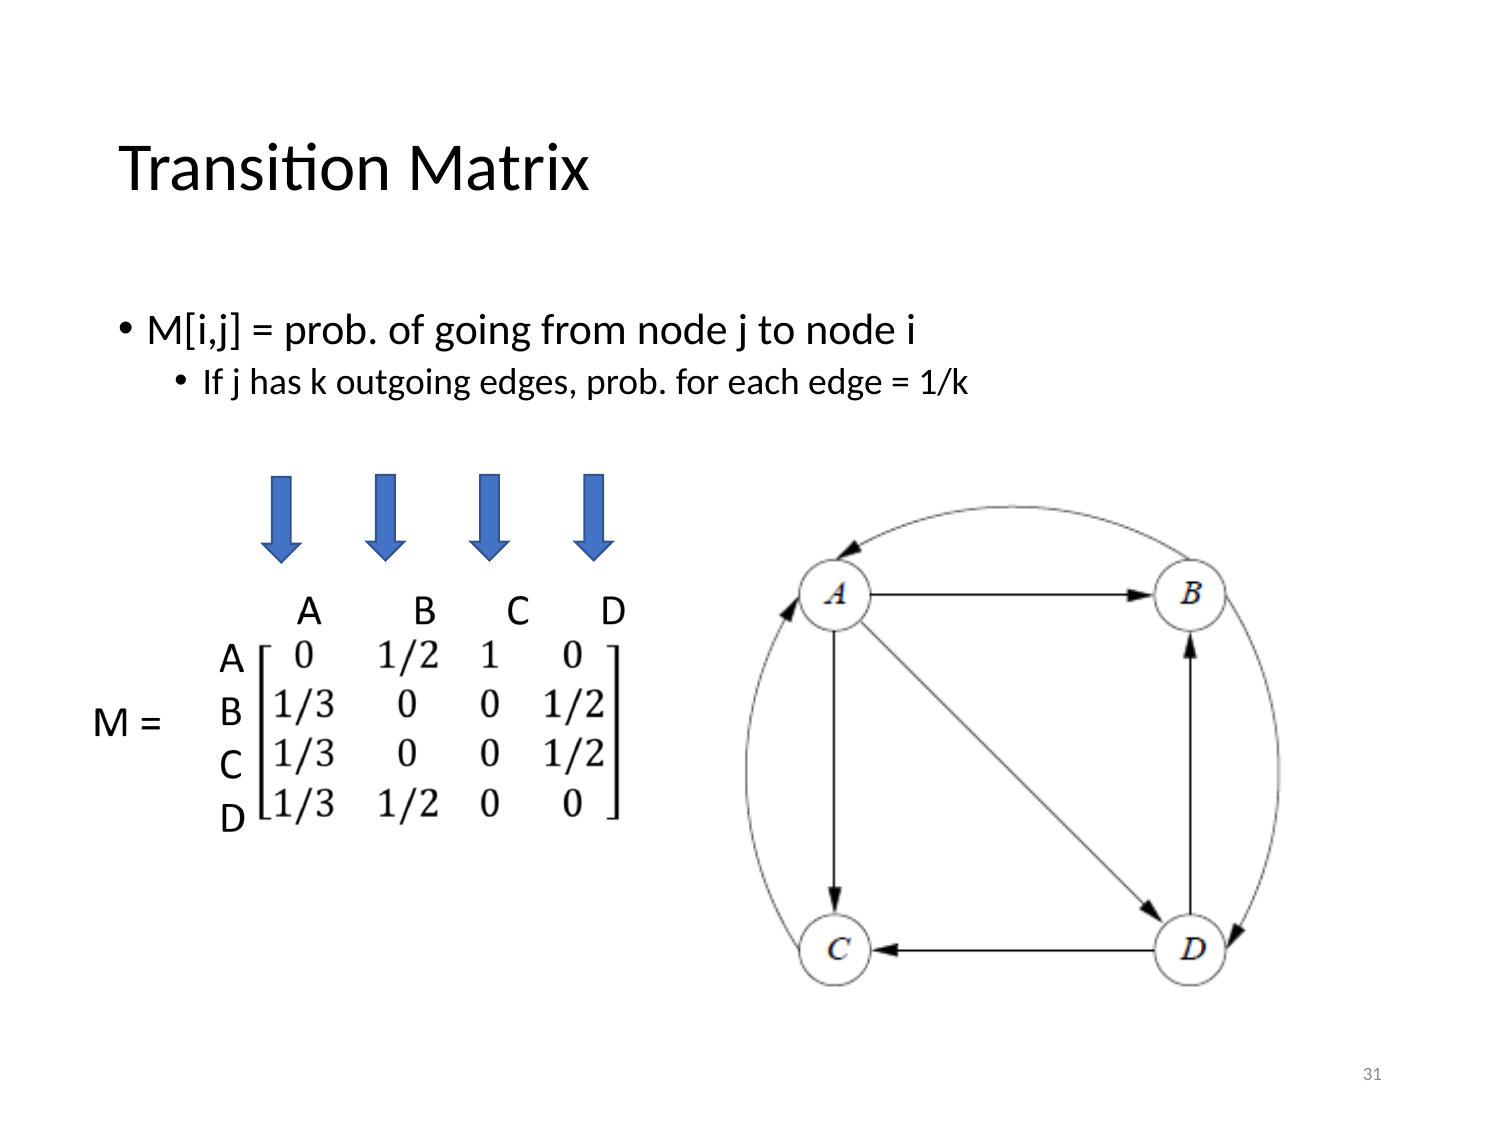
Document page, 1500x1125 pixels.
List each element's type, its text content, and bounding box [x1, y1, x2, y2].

text_box [366, 474, 405, 548]
text_box [575, 474, 613, 548]
picture [62, 549, 661, 859]
text_box [470, 474, 509, 548]
title Transition Matrix [103, 59, 1397, 278]
list M[i,j] = prob. of going from node j to node i If j has k outgoing edges, prob. for each edge = 1/k [103, 299, 1397, 1014]
picture [699, 464, 1310, 1008]
text_box [262, 476, 301, 548]
slide_number ‹#› [1059, 1042, 1397, 1103]
